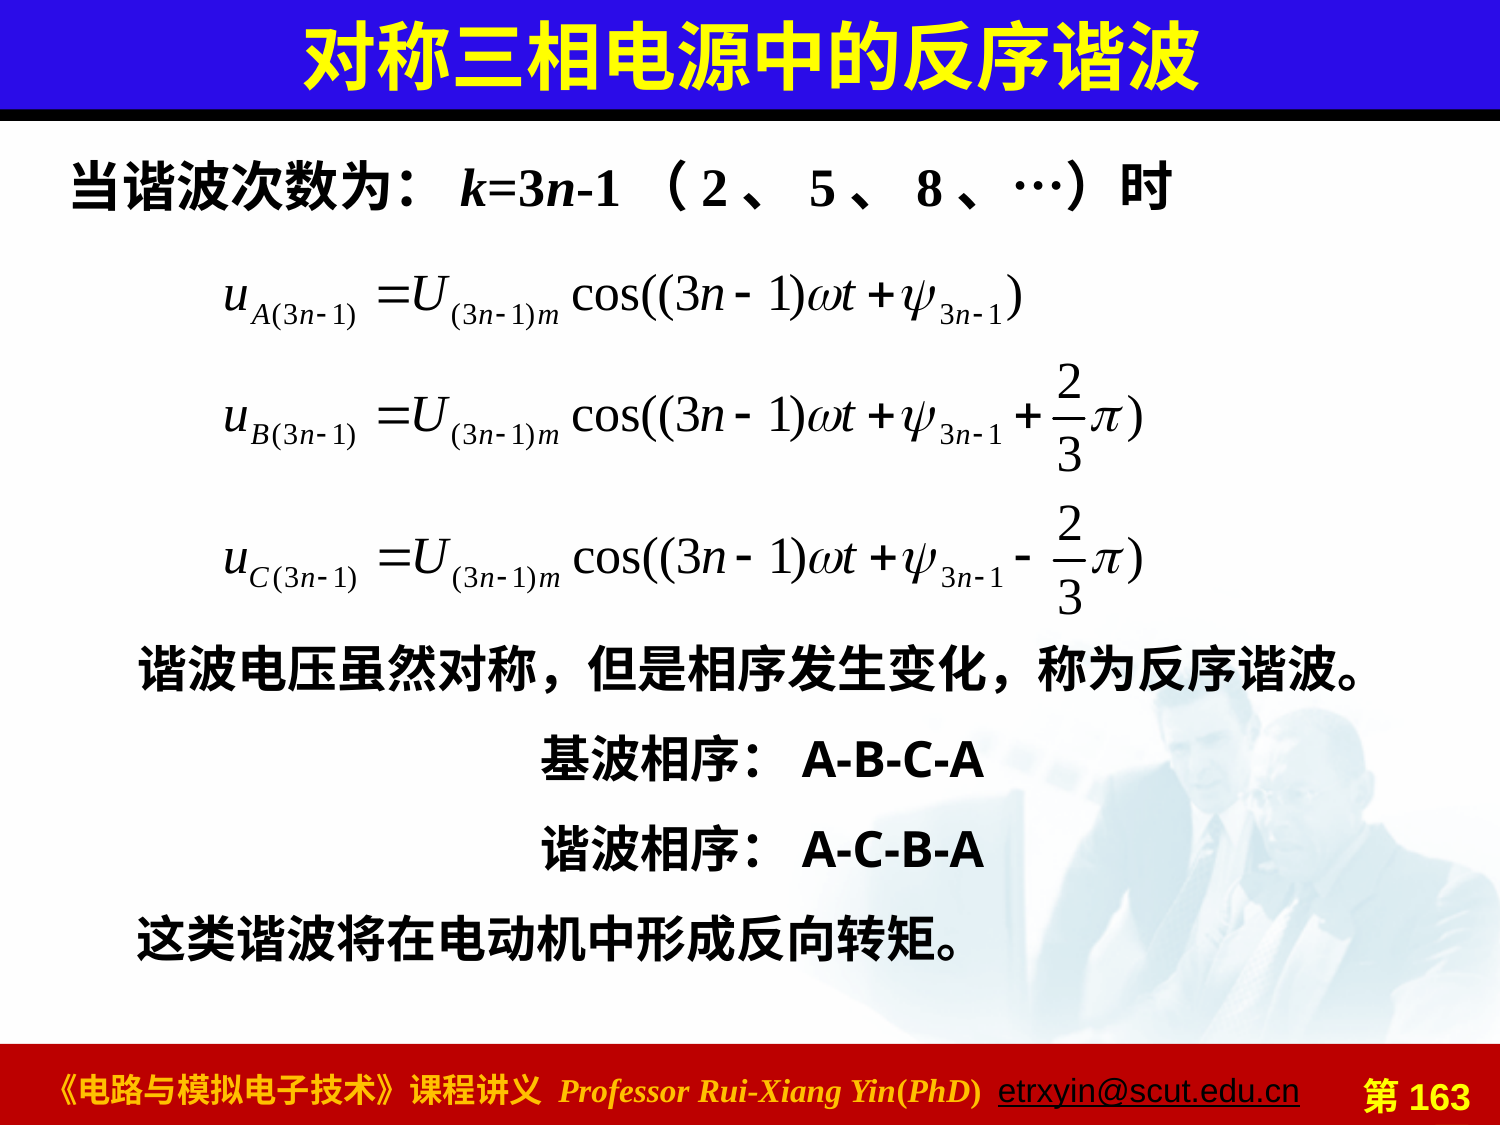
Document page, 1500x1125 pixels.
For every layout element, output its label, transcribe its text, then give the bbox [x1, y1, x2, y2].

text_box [216, 348, 1152, 484]
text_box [216, 258, 1035, 342]
text_box 谐波电压虽然对称，但是相序发生变化，称为反序谐波。 基波相序：A-B-C-A 谐波相序：A-C-B-A 这类谐波将在电动机中形成反向转矩。 [122, 600, 1402, 976]
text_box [216, 490, 1152, 626]
picture [0, 121, 1500, 1043]
text_box 当谐波次数为：k=3n-1（2、5、8、…）时 [53, 112, 1303, 225]
slide_number 第163页 [1344, 1065, 1486, 1113]
title 对称三相电源中的反序谐波 [0, 0, 1500, 110]
